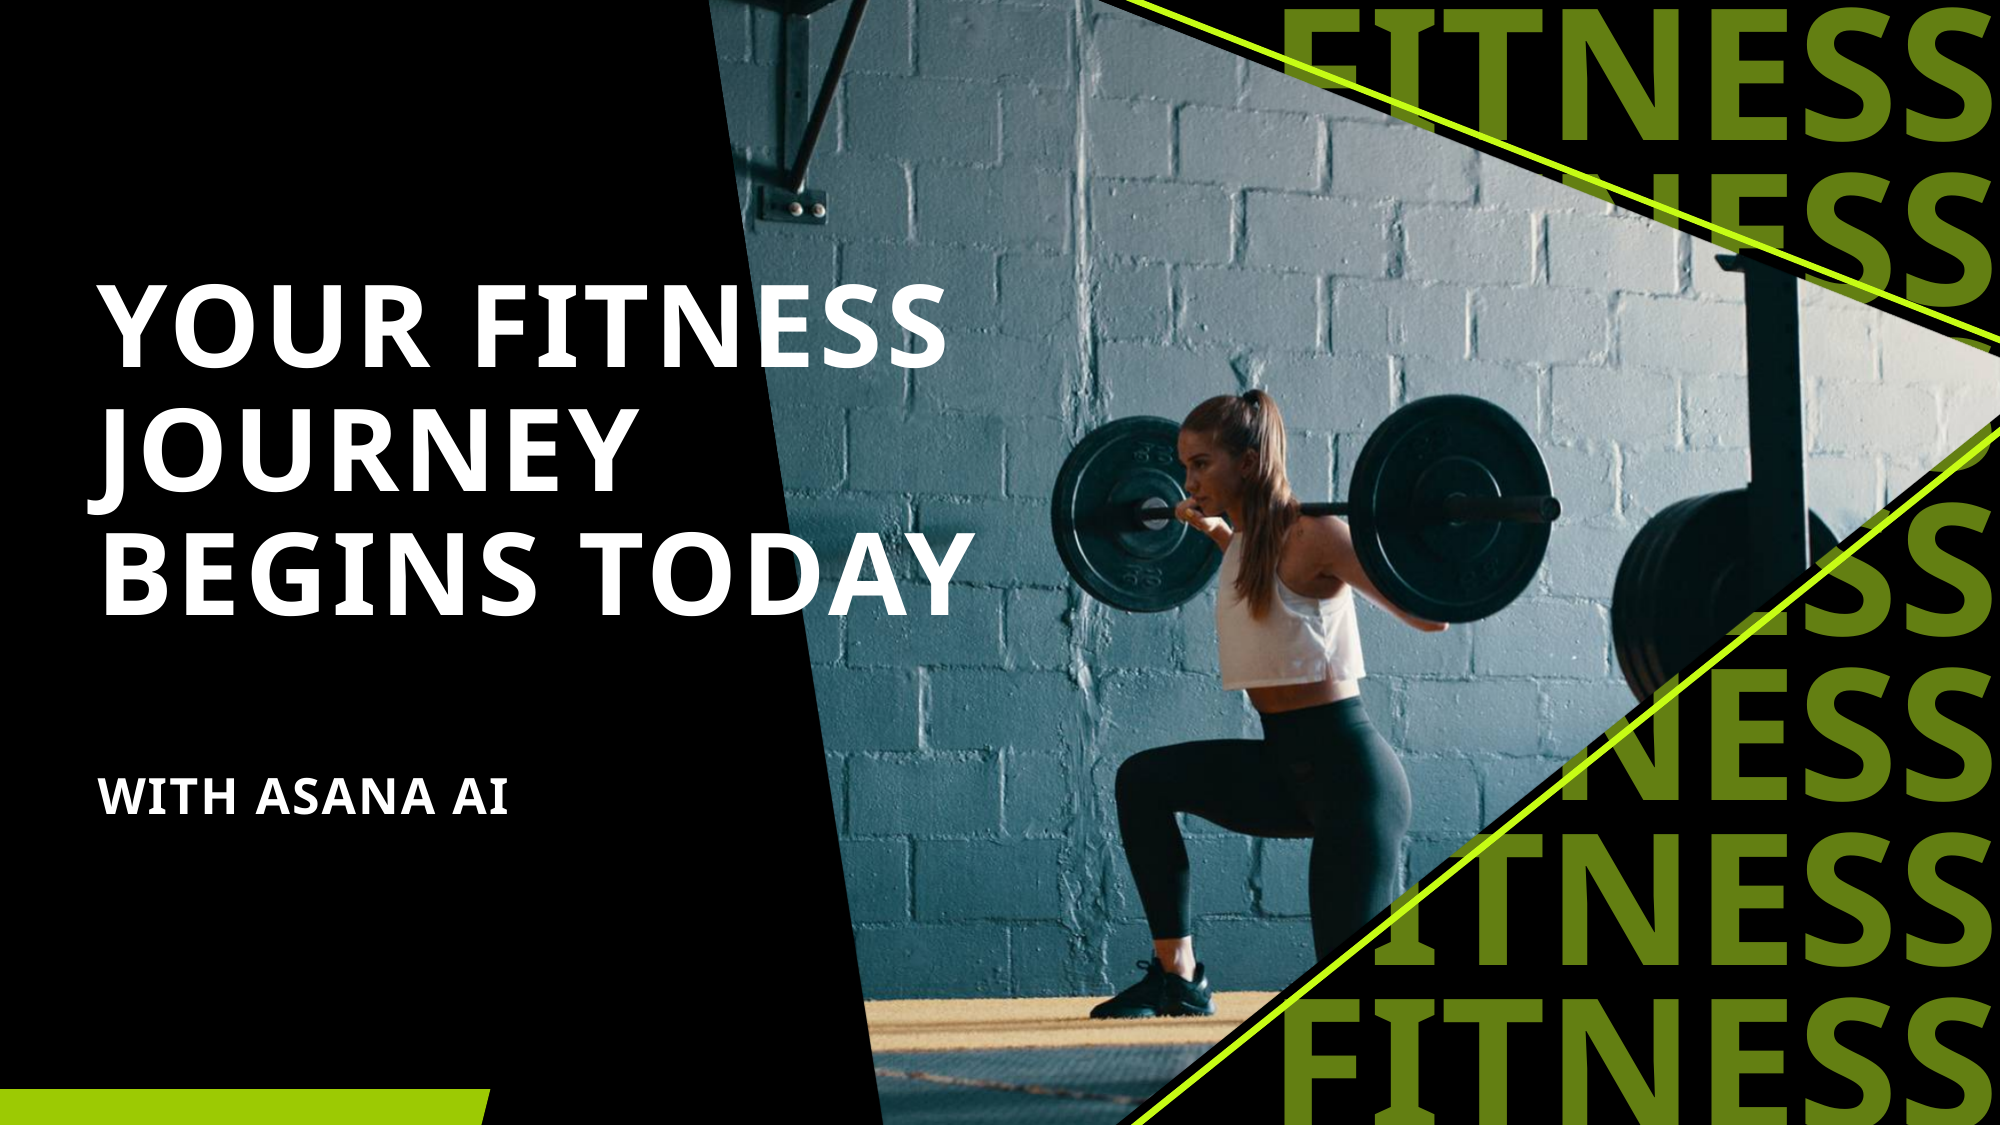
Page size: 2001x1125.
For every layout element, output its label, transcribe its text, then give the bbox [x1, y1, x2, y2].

subtitle WITH ASANa ai [97, 763, 708, 1017]
picture [708, 0, 2000, 1125]
title YOUR FITNESS JOURNEY BEGINS TODAY [96, 268, 708, 719]
